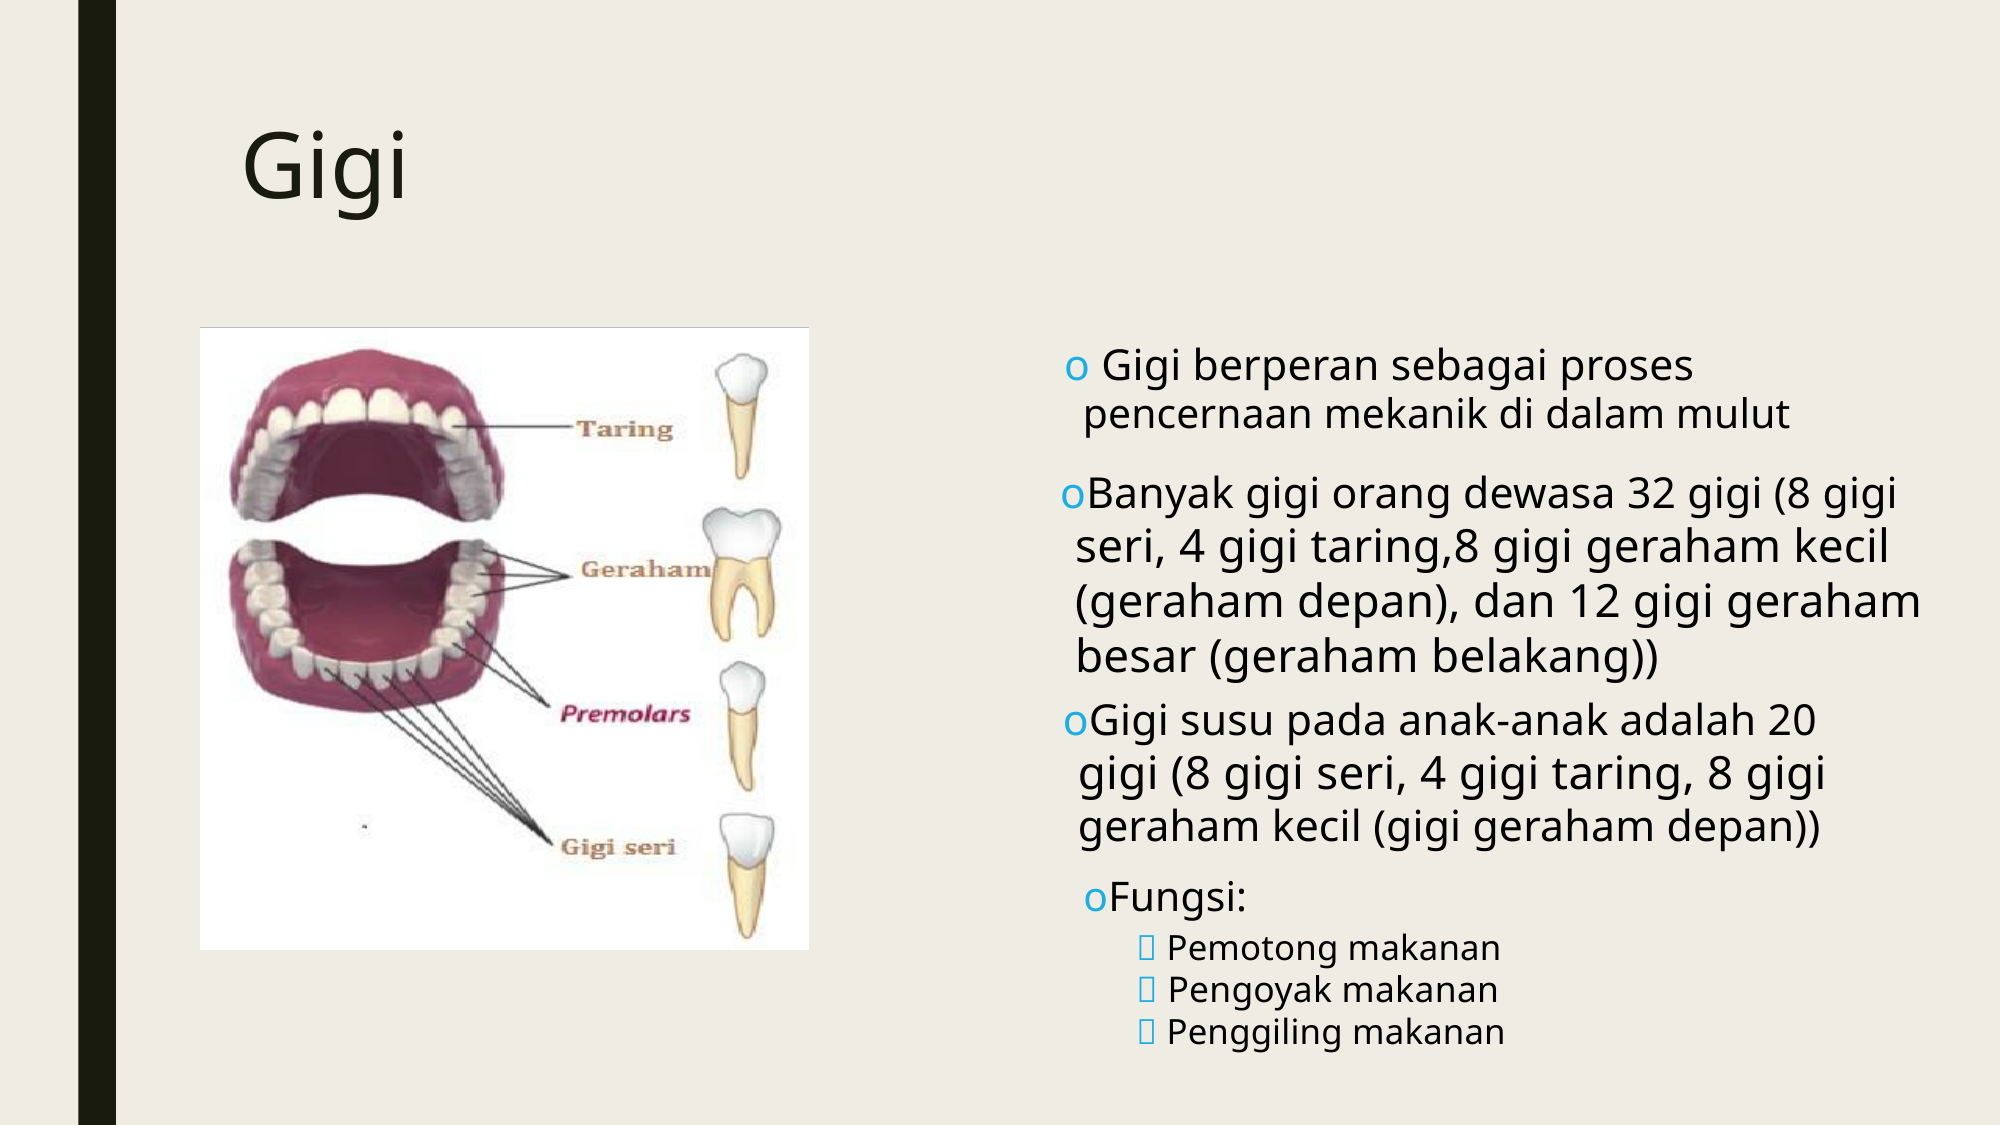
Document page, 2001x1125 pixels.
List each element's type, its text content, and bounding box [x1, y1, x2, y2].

title Gigi [225, 112, 1800, 357]
text_box oBanyak gigi orang dewasa 32 gigi (8 gigi seri, 4 gigi taring,8 gigi geraham kecil (geraham depan), dan 12 gigi geraham besar (geraham belakang)) [1060, 465, 1924, 683]
text_box oGigi susu pada anak-anak adalah 20 gigi (8 gigi seri, 4 gigi taring, 8 gigi geraham kecil (gigi geraham depan)) [1062, 693, 1829, 851]
text_box pencernaan mekanik di dalam mulut [1082, 387, 1793, 437]
text_box o Gigi berperan sebagai proses [1064, 337, 1696, 389]
text_box  Pemotong makanan  Pengoyak makanan  Penggiling makanan [1136, 925, 1507, 1052]
picture [199, 326, 809, 950]
text_box oFungsi: [1083, 870, 1248, 920]
